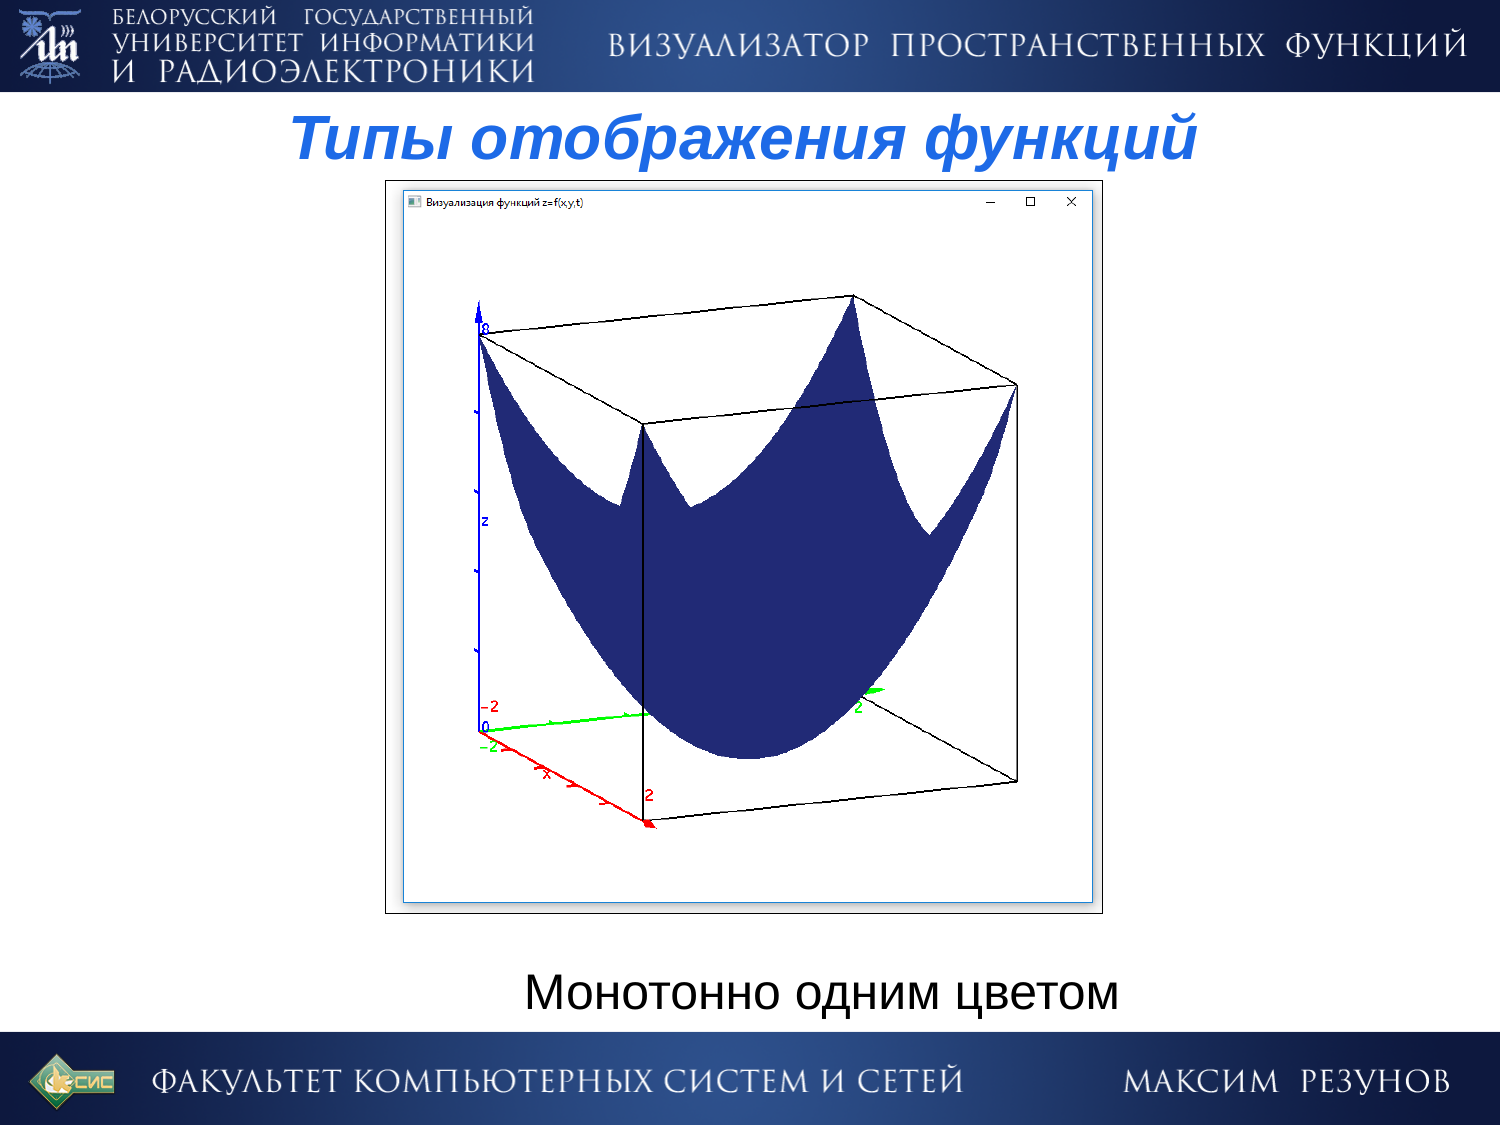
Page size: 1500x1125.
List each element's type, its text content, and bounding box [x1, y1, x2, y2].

text_box Монотонно одним цветом [509, 952, 1136, 1027]
text_box Типы отображения функций [5, 90, 1483, 180]
picture [0, 0, 1500, 1125]
